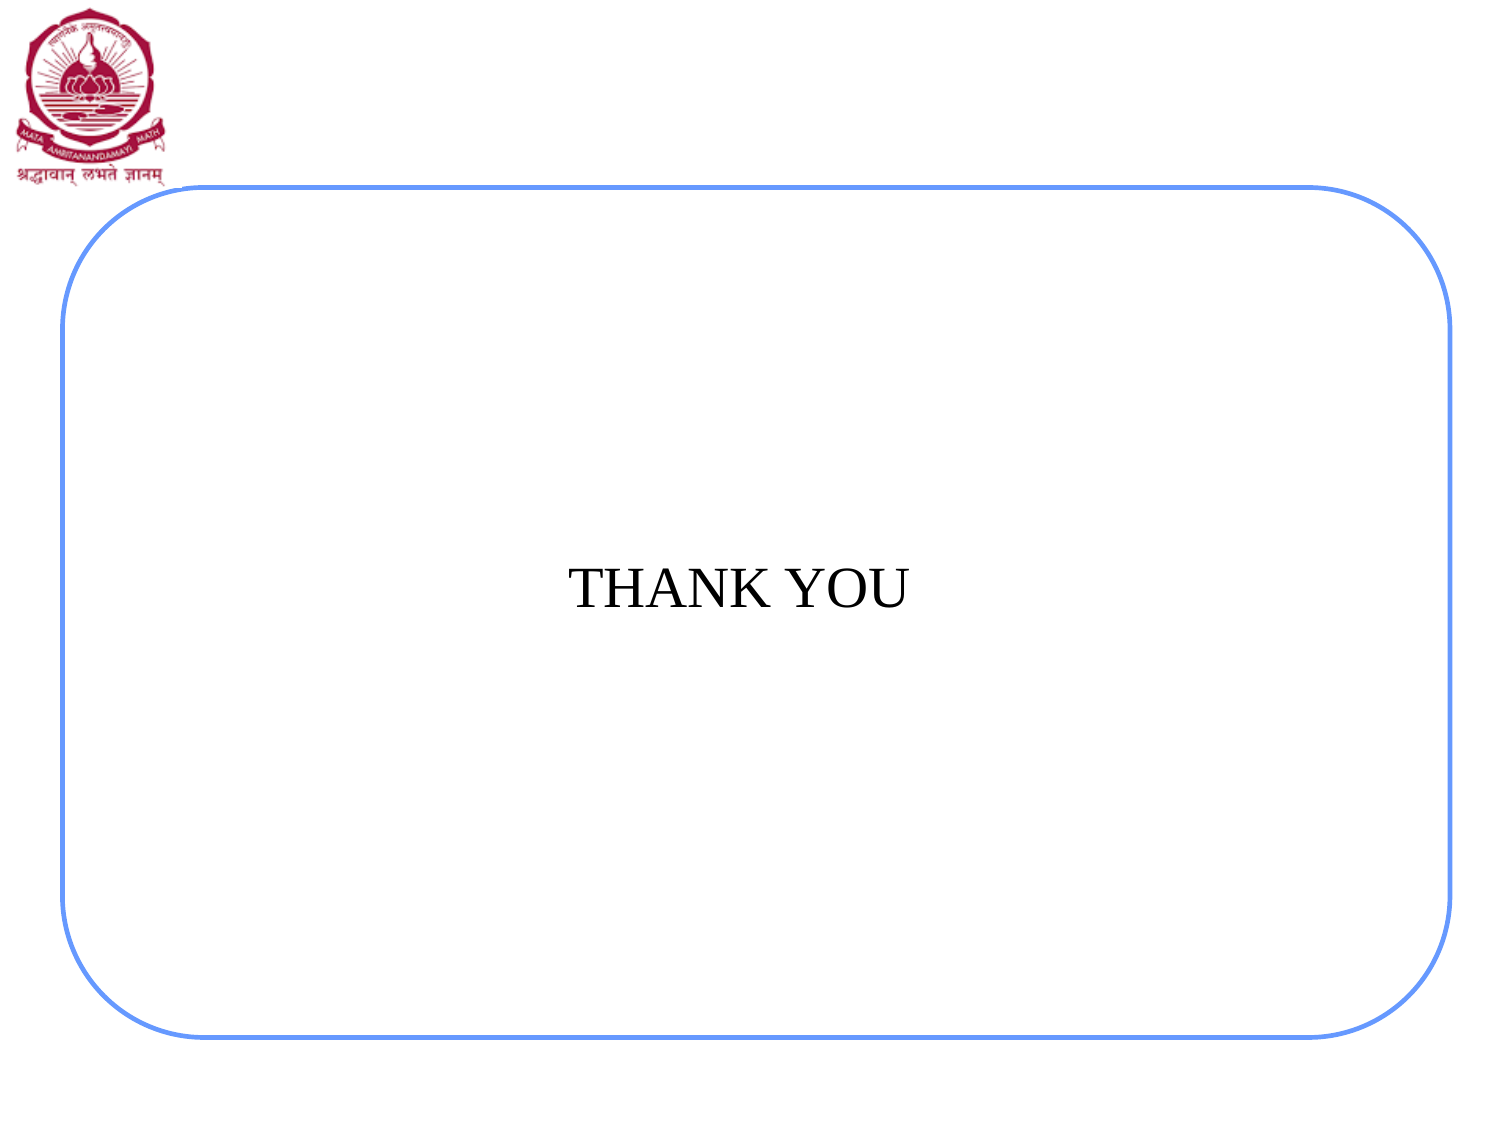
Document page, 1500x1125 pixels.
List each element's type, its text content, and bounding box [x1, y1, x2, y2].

picture [0, 6, 182, 188]
title THANK YOU [63, 460, 1415, 709]
